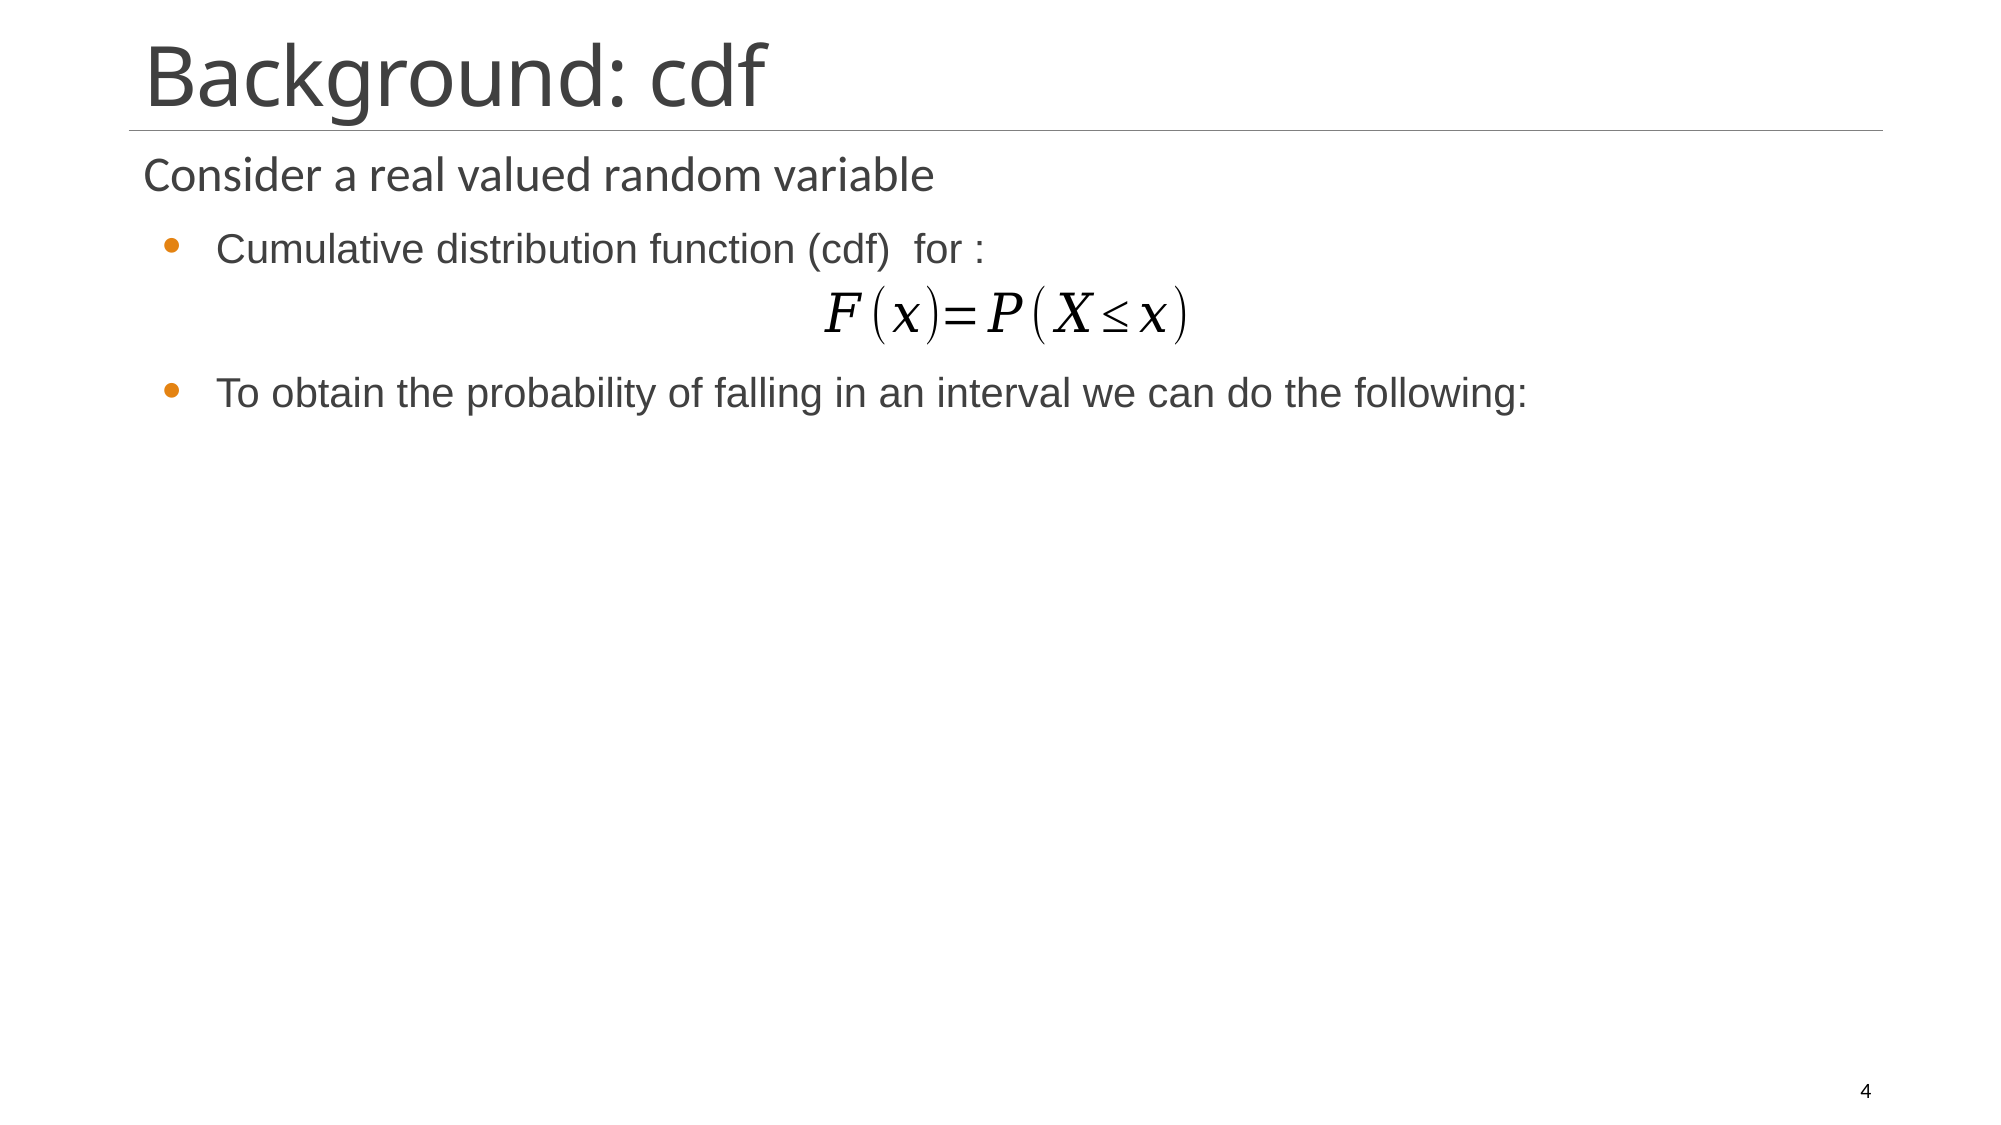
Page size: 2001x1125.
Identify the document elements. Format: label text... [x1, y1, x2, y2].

slide_number 4 [1671, 1059, 1887, 1120]
title Background: cdf [128, 19, 1883, 131]
